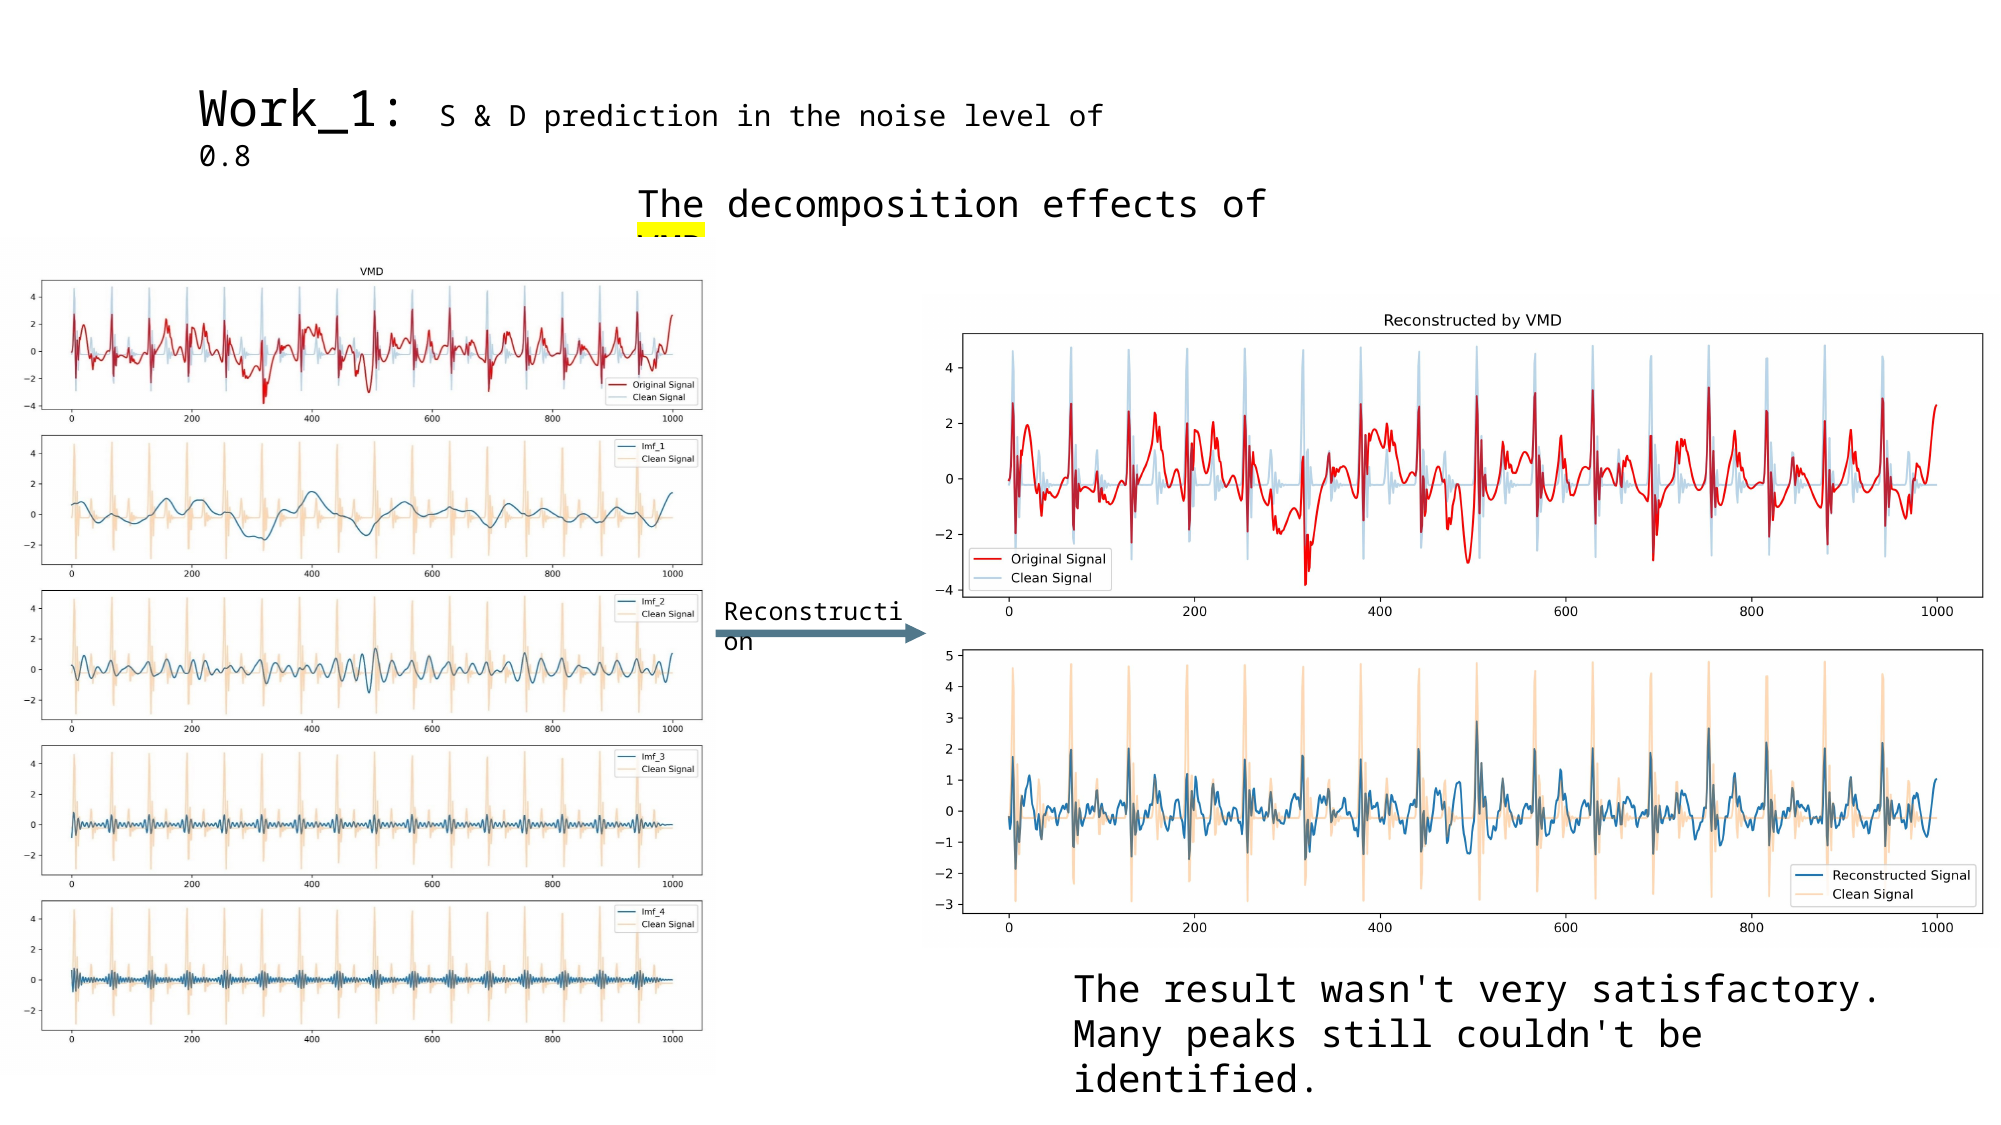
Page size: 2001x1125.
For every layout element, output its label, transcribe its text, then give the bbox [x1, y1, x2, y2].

text_box Work_1: S & D prediction in the noise level of 0.8 [184, 69, 1158, 180]
text_box The decomposition effects of VMD [622, 172, 1346, 278]
text_box The result wasn't very satisfactory. Many peaks still couldn't be identified. [1058, 958, 1929, 1108]
picture [922, 294, 2000, 948]
text_box Reconstruction [716, 587, 922, 663]
picture [0, 237, 716, 1075]
